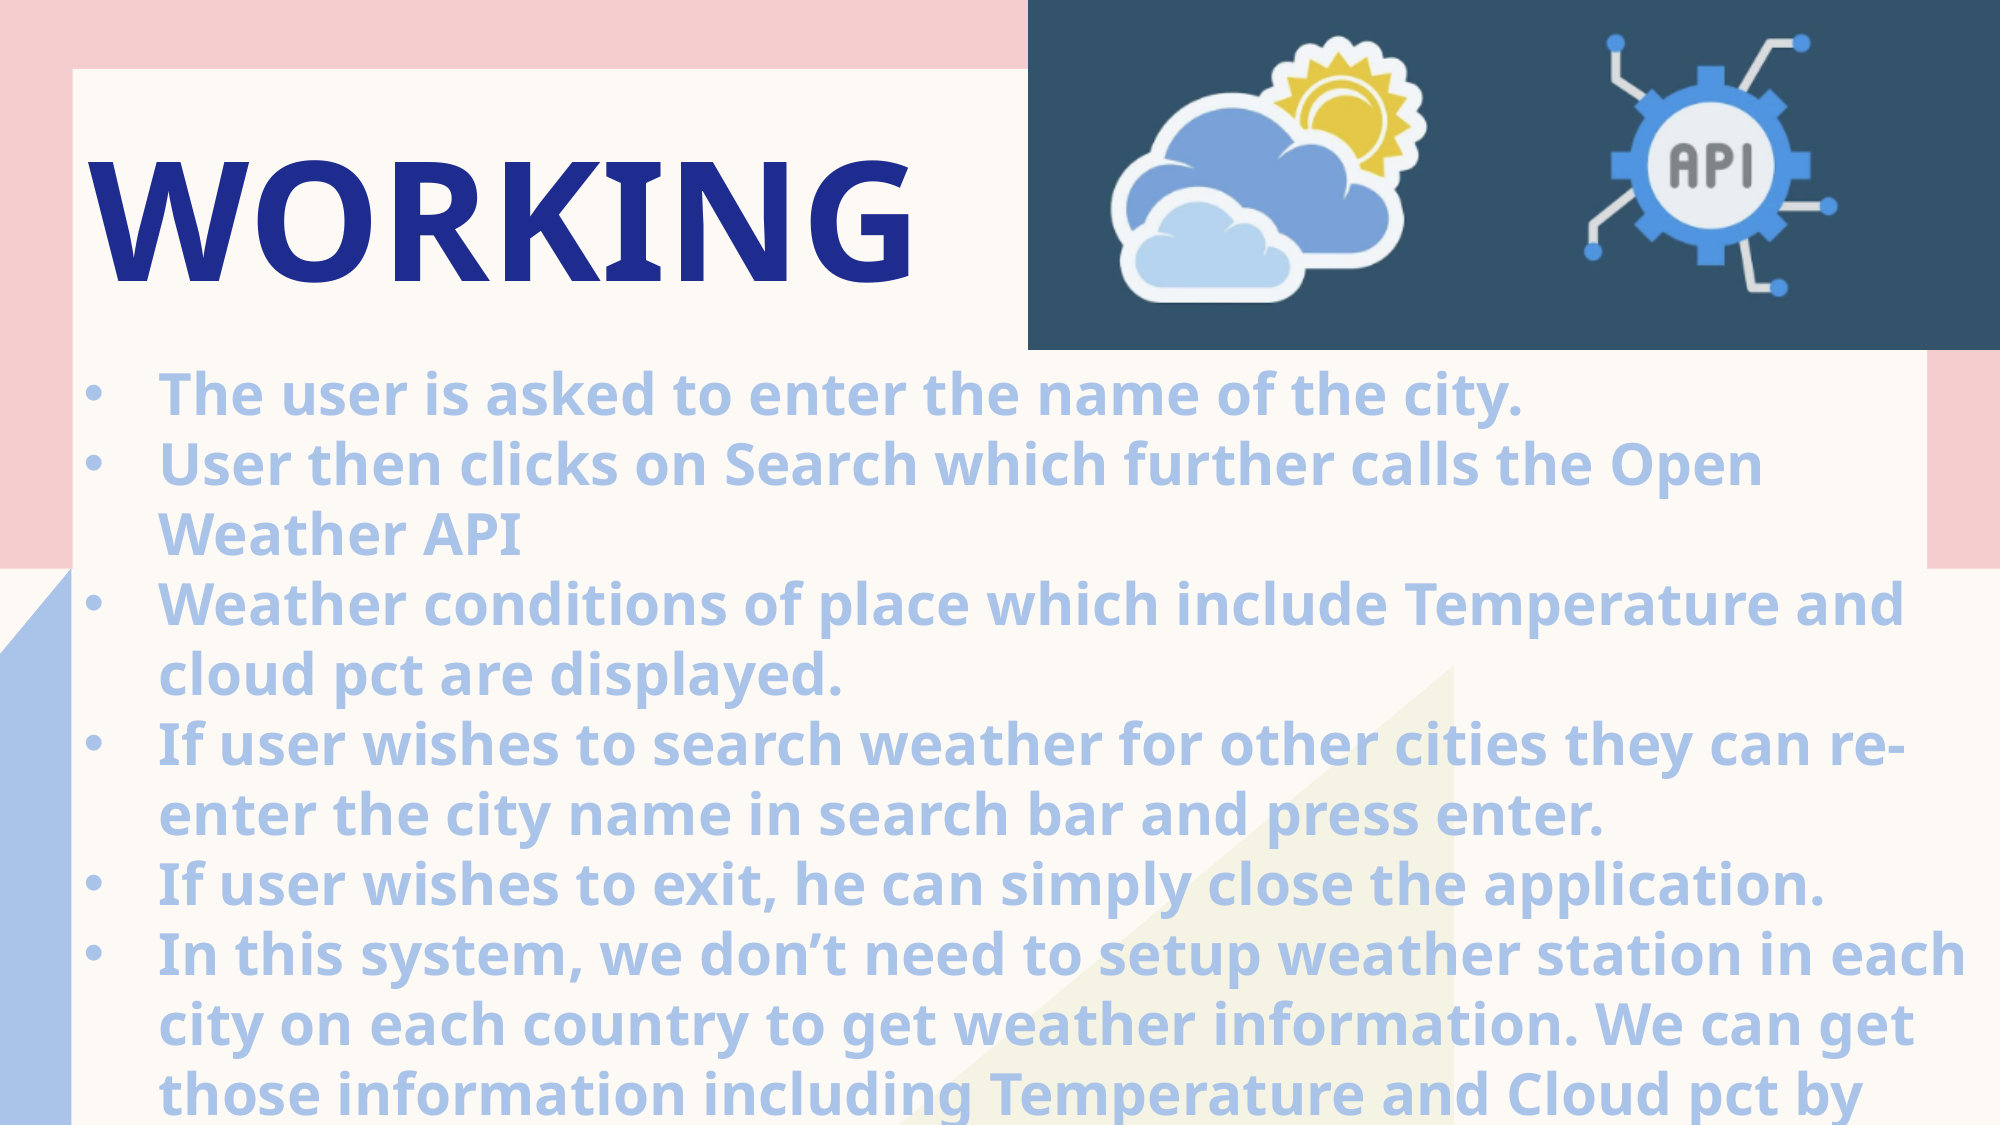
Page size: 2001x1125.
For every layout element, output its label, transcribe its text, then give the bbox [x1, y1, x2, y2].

title working [0, 0, 1028, 315]
text_box The user is asked to enter the name of the city. User then clicks on Search which further calls the Open Weather API Weather conditions of place which include Temperature and cloud pct are displayed. If user wishes to search weather for other cities they can re-enter the city name in search bar and press enter. If user wishes to exit, he can simply close the application. In this system, we don’t need to setup weather station in each city on each country to get weather information. We can get those information including Temperature and Cloud pct by using weather API. [68, 349, 2000, 1125]
picture [1028, 0, 2000, 350]
